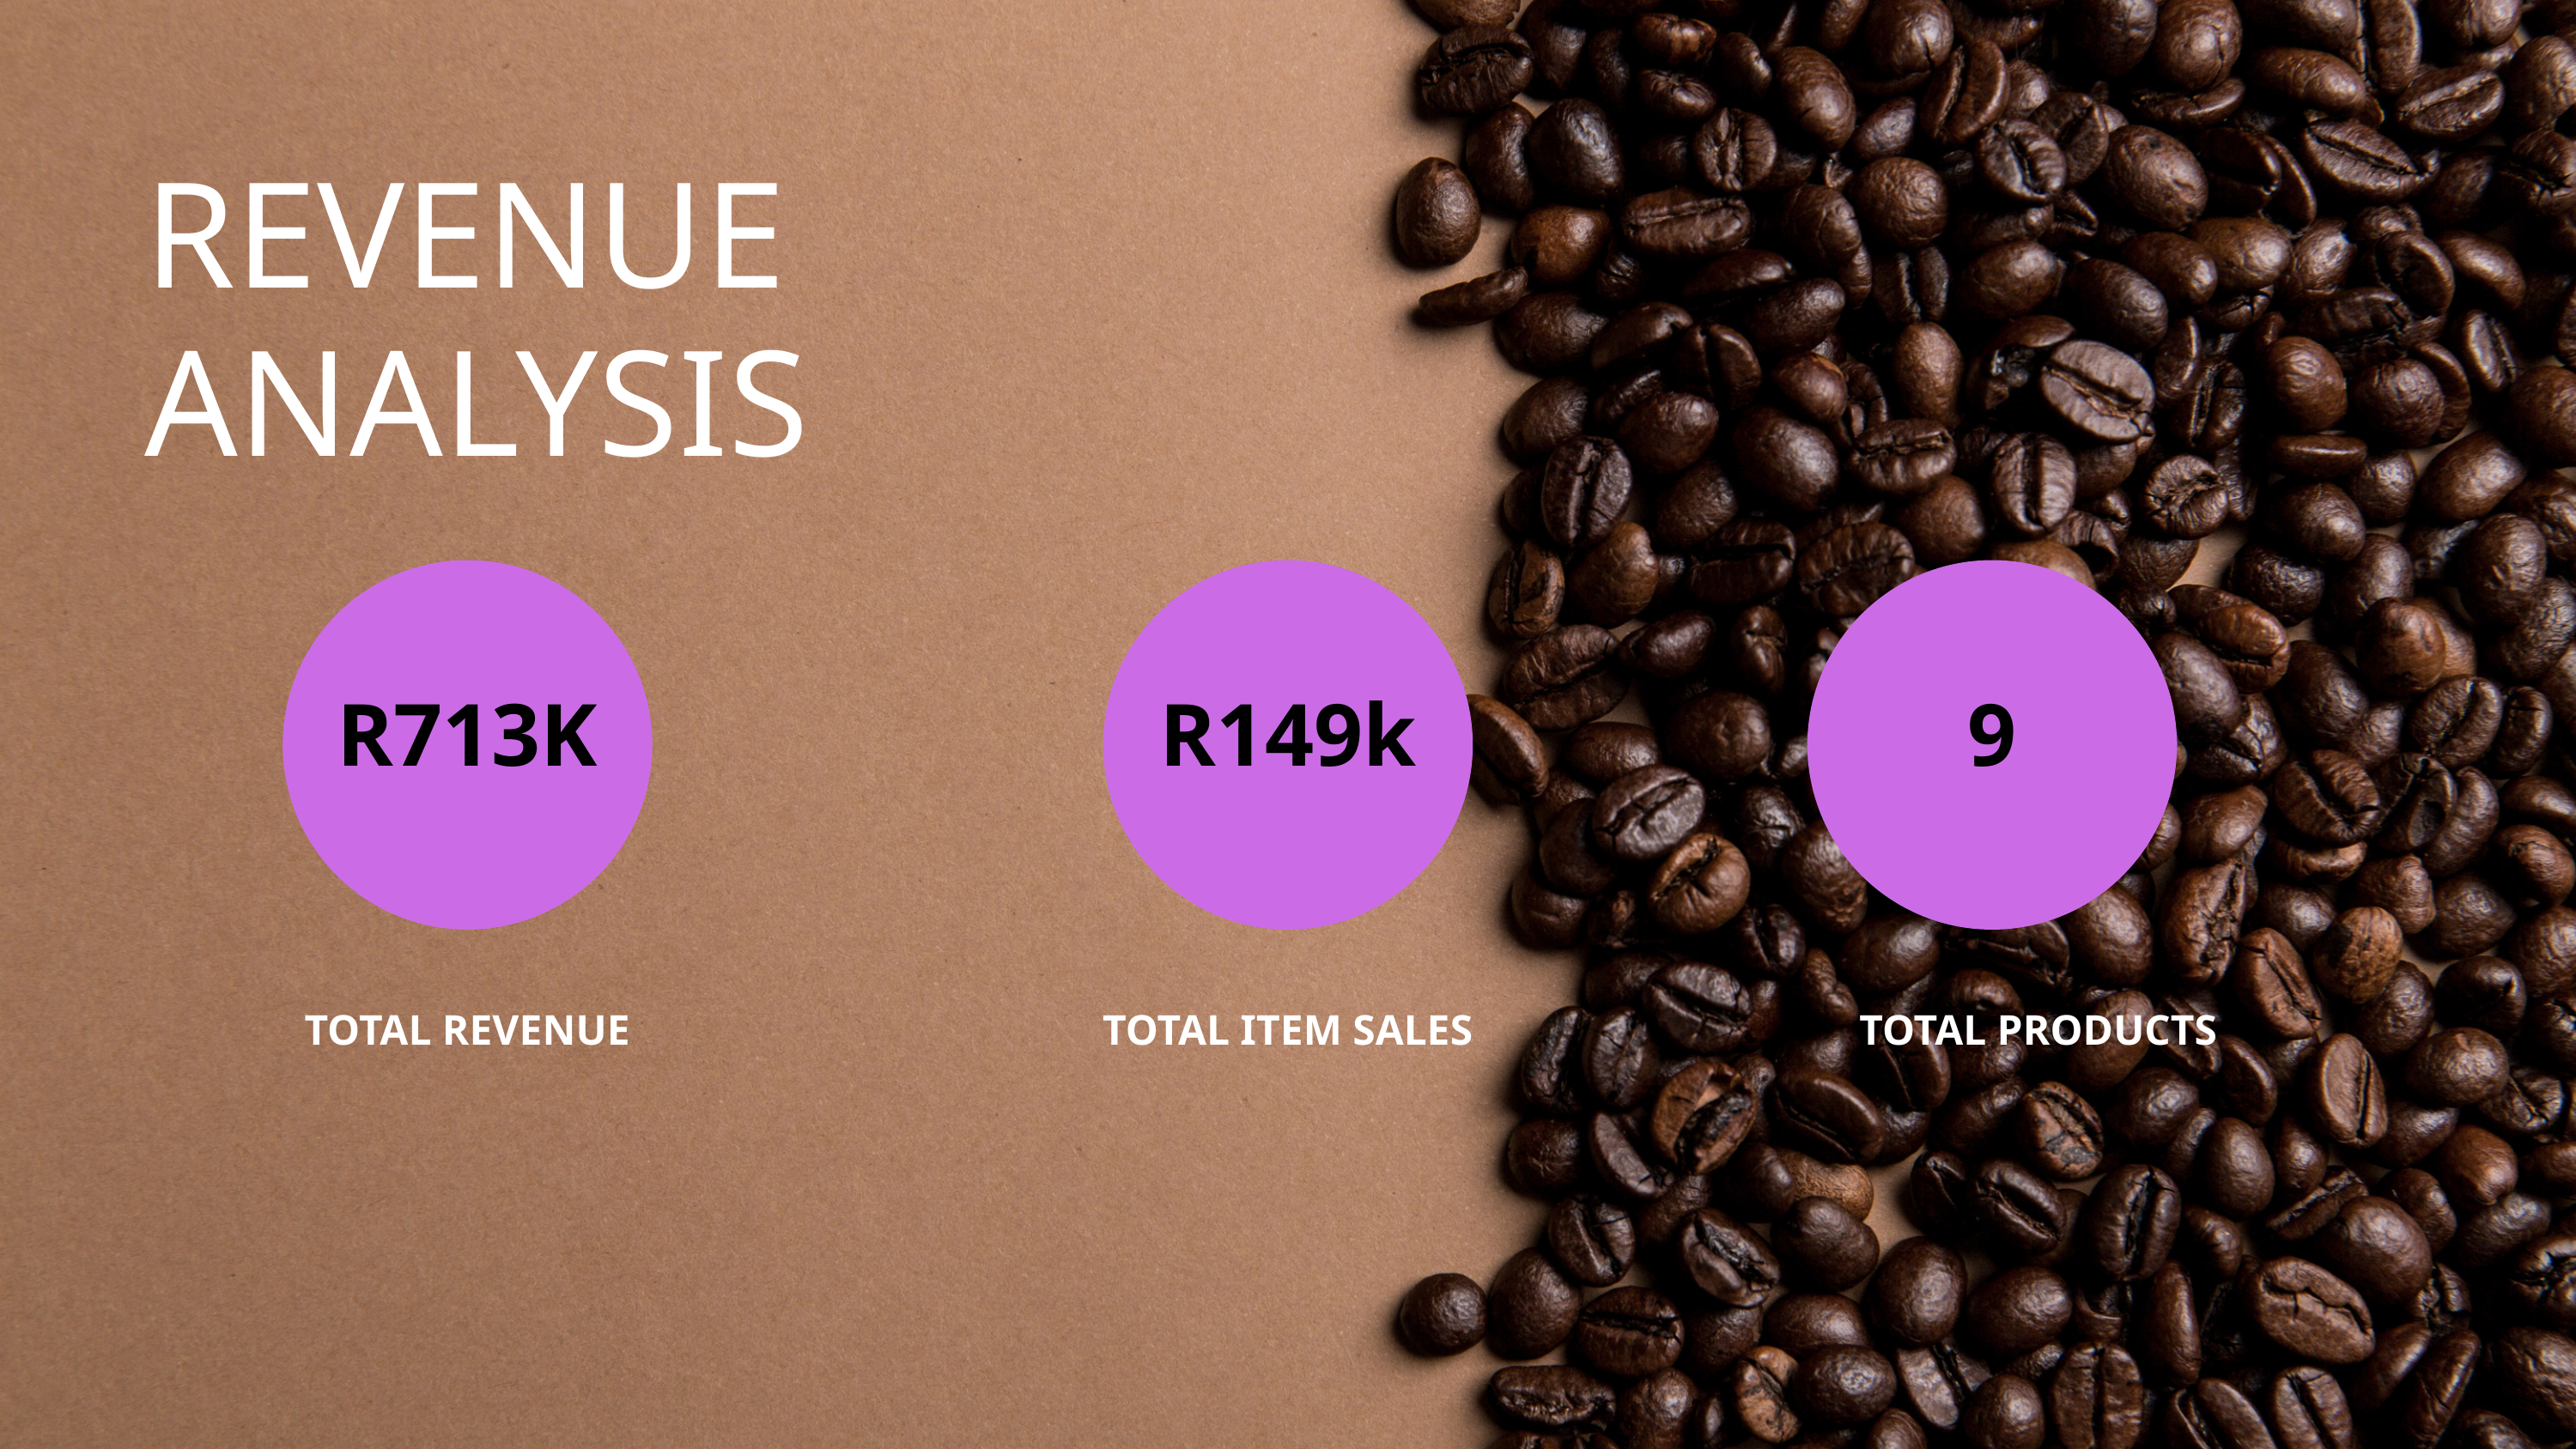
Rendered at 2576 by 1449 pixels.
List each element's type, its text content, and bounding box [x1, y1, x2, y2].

text_box TOTAL REVENUE [278, 1006, 656, 1054]
text_box [0, 0, 2576, 1449]
text_box TOTAL PRODUCTS [1807, 1006, 2269, 1054]
text_box REVENUE ANALYSIS [144, 149, 988, 486]
text_box TOTAL ITEM SALES [1073, 1006, 1502, 1054]
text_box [1807, 560, 2178, 931]
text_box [282, 560, 653, 931]
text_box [1103, 560, 1473, 931]
